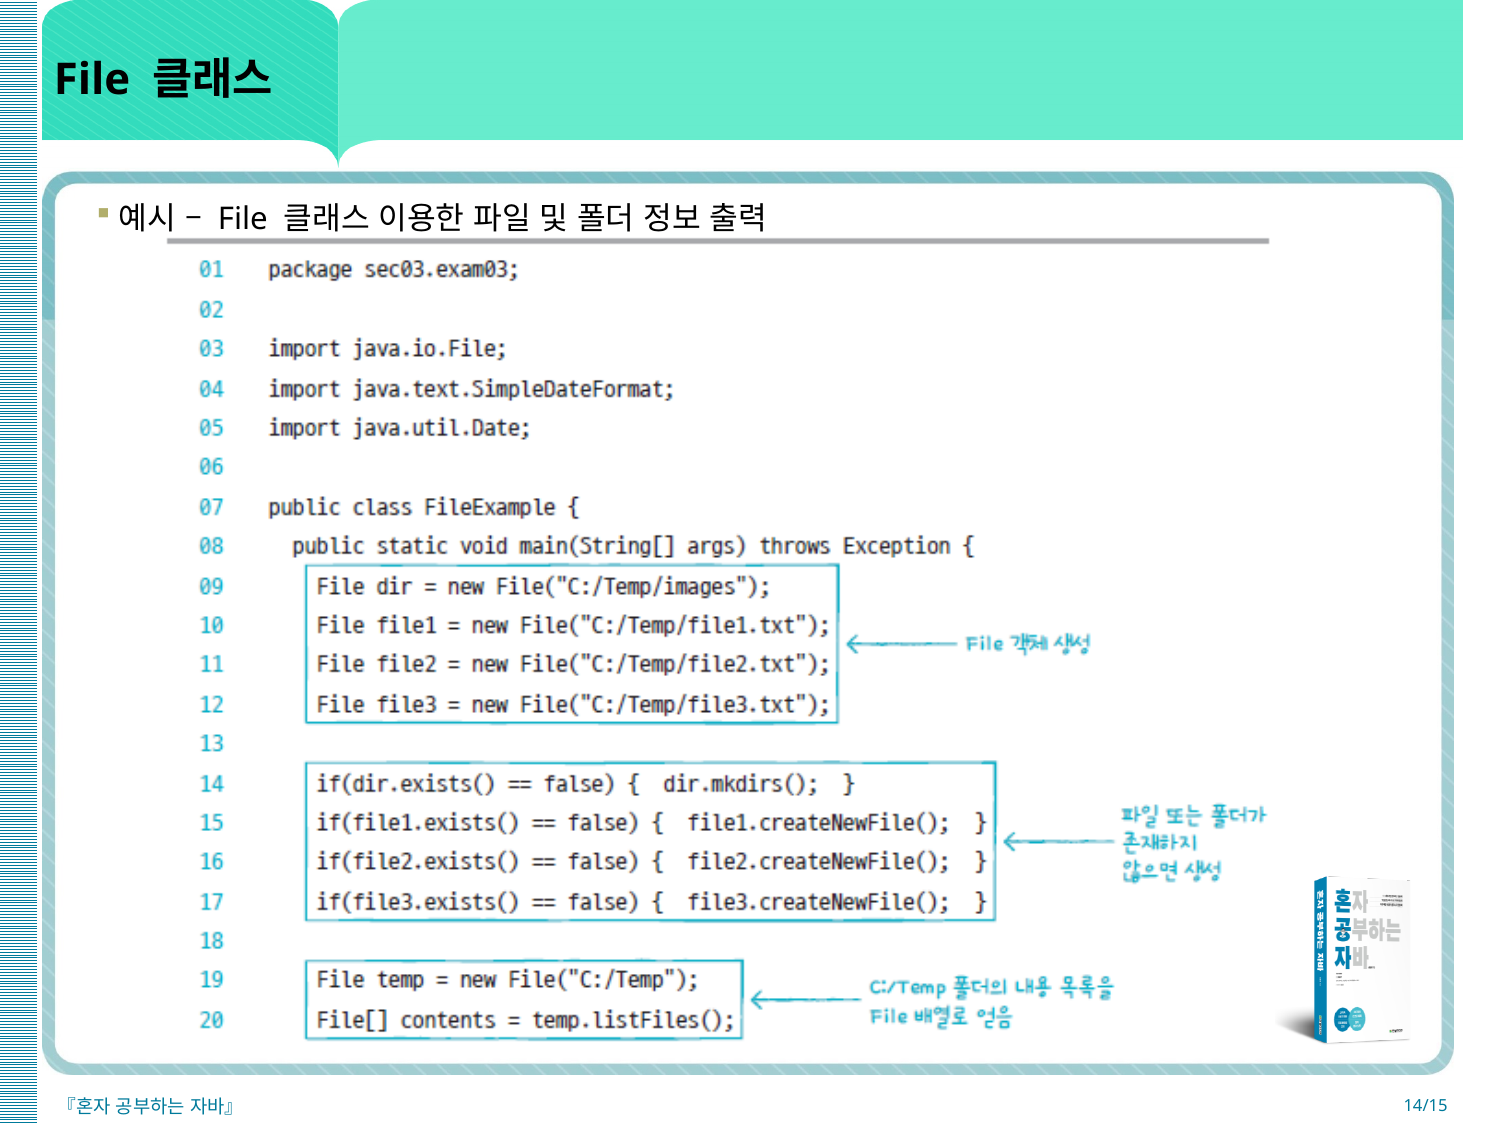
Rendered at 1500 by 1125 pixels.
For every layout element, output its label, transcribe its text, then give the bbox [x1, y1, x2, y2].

picture [225, 1102, 232, 1115]
picture [116, 1102, 131, 1107]
picture [1243, 797, 1488, 1122]
picture [68, 1097, 75, 1110]
picture [42, 0, 1463, 187]
list 예시 – File 클래스 이용한 파일 및 폴더 정보 출력 [37, 187, 1463, 1091]
picture [162, 235, 1276, 1045]
title File 클래스 [39, 42, 1280, 138]
